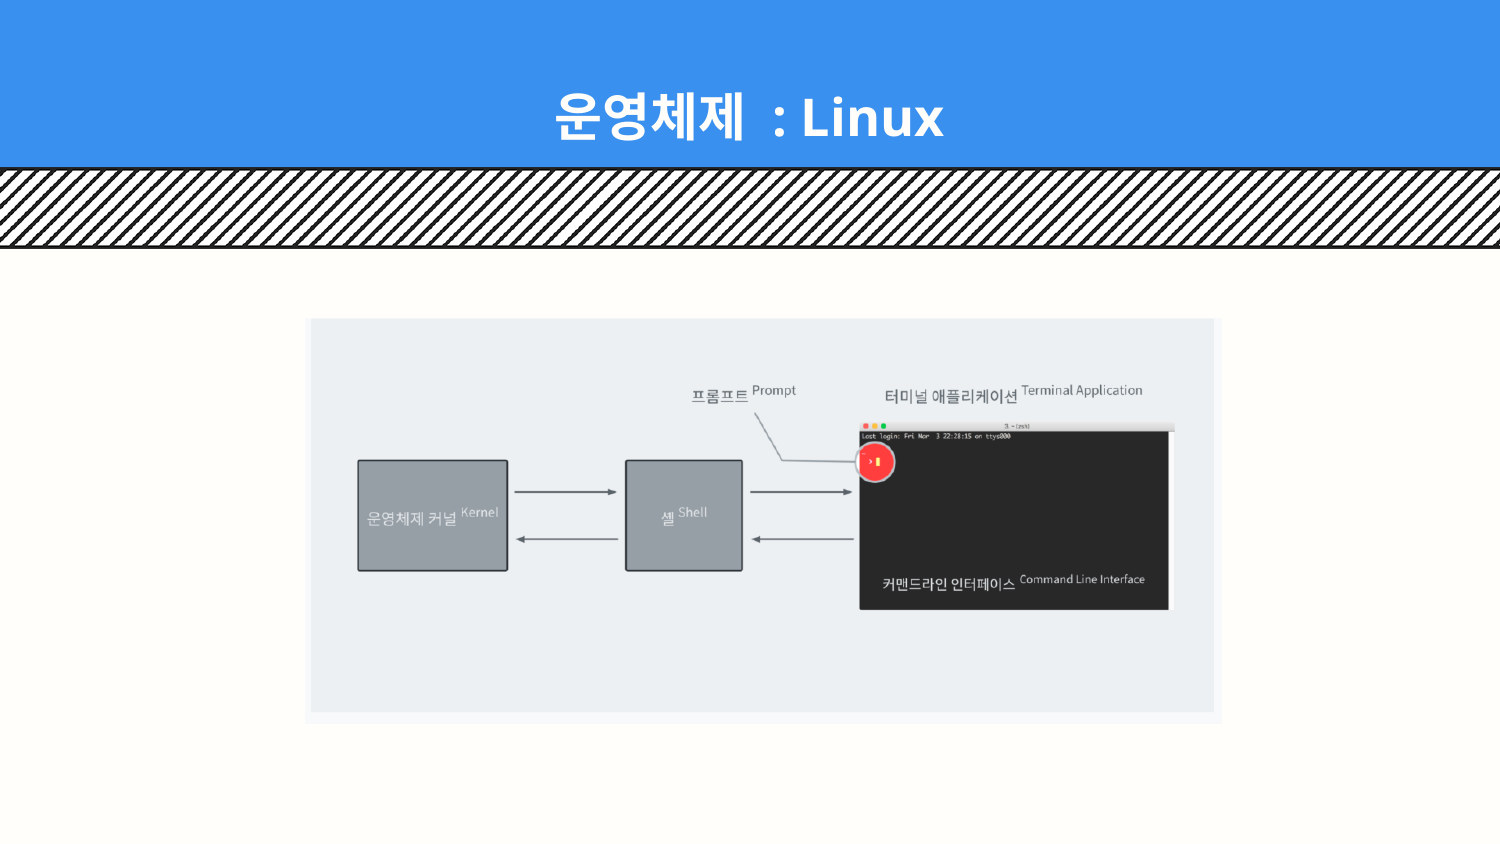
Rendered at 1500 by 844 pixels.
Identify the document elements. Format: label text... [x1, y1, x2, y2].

picture [0, 166, 1500, 249]
title 운영체제 : Linux [116, 69, 1383, 164]
picture [304, 318, 1222, 725]
